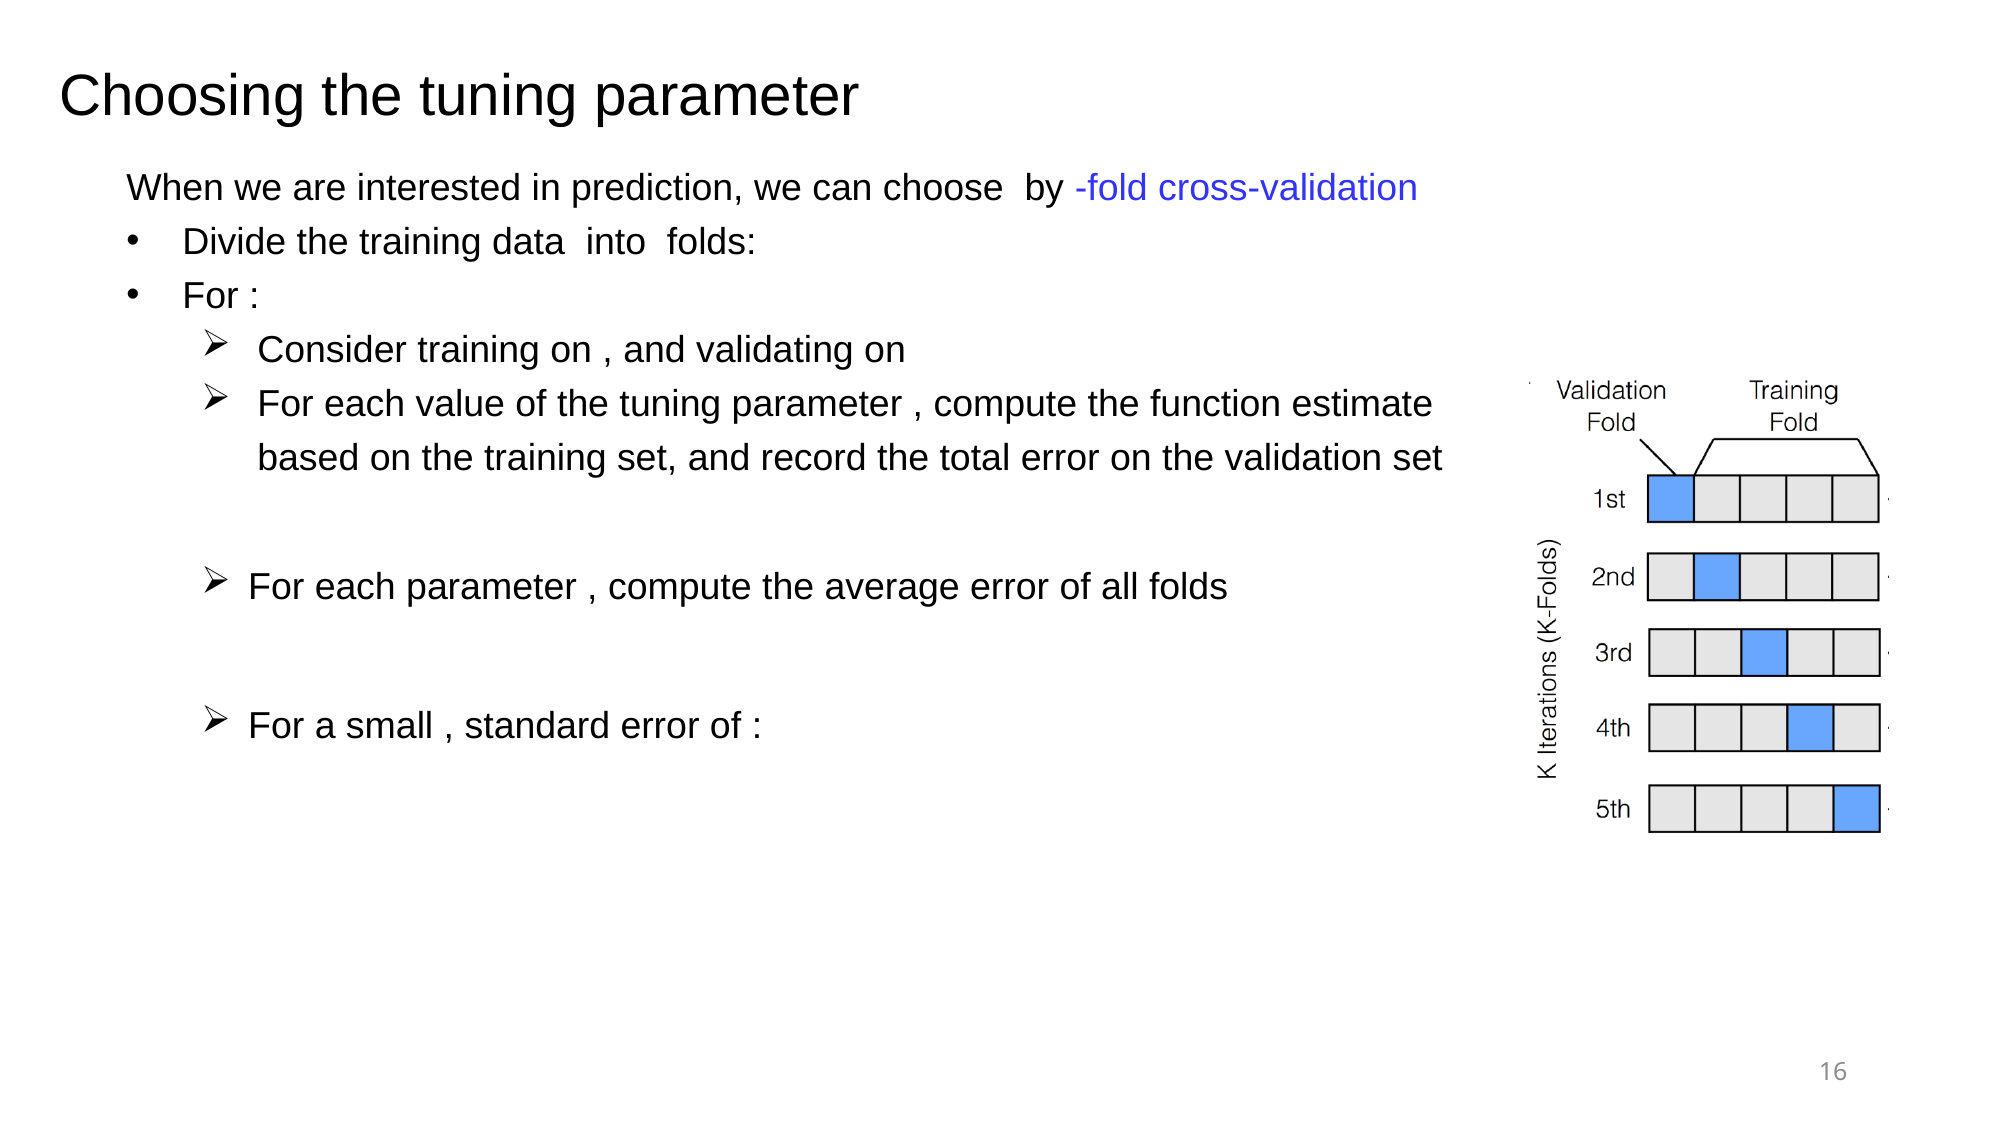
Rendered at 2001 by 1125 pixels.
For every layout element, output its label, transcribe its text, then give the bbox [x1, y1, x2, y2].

slide_number 16 [1412, 1042, 1863, 1103]
picture [1529, 369, 1889, 833]
